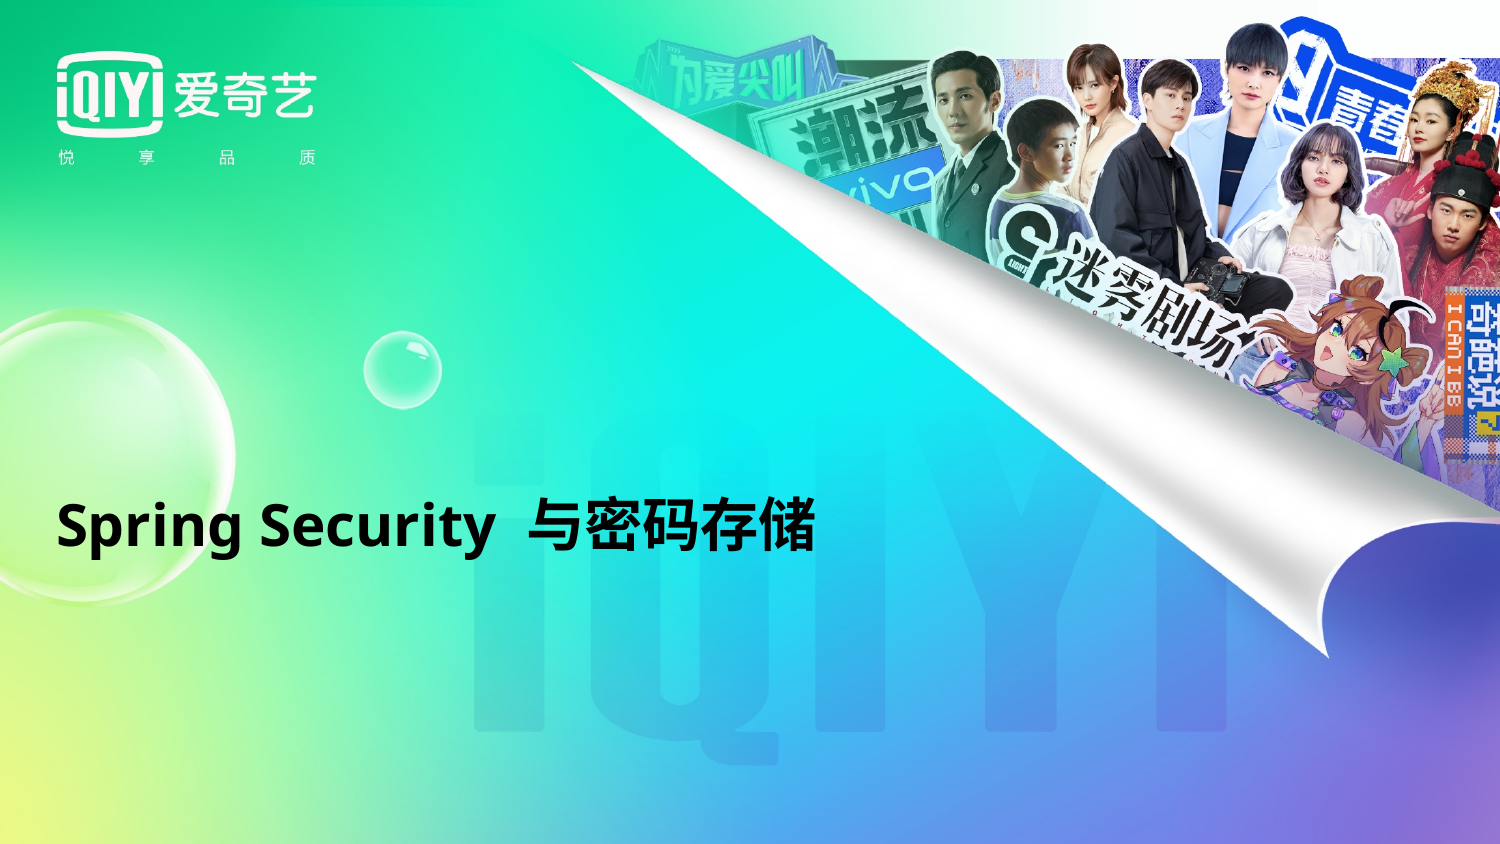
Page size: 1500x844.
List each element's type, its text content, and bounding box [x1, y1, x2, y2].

picture [0, 0, 1500, 844]
title Spring Security 与密码存储 [41, 480, 1093, 580]
